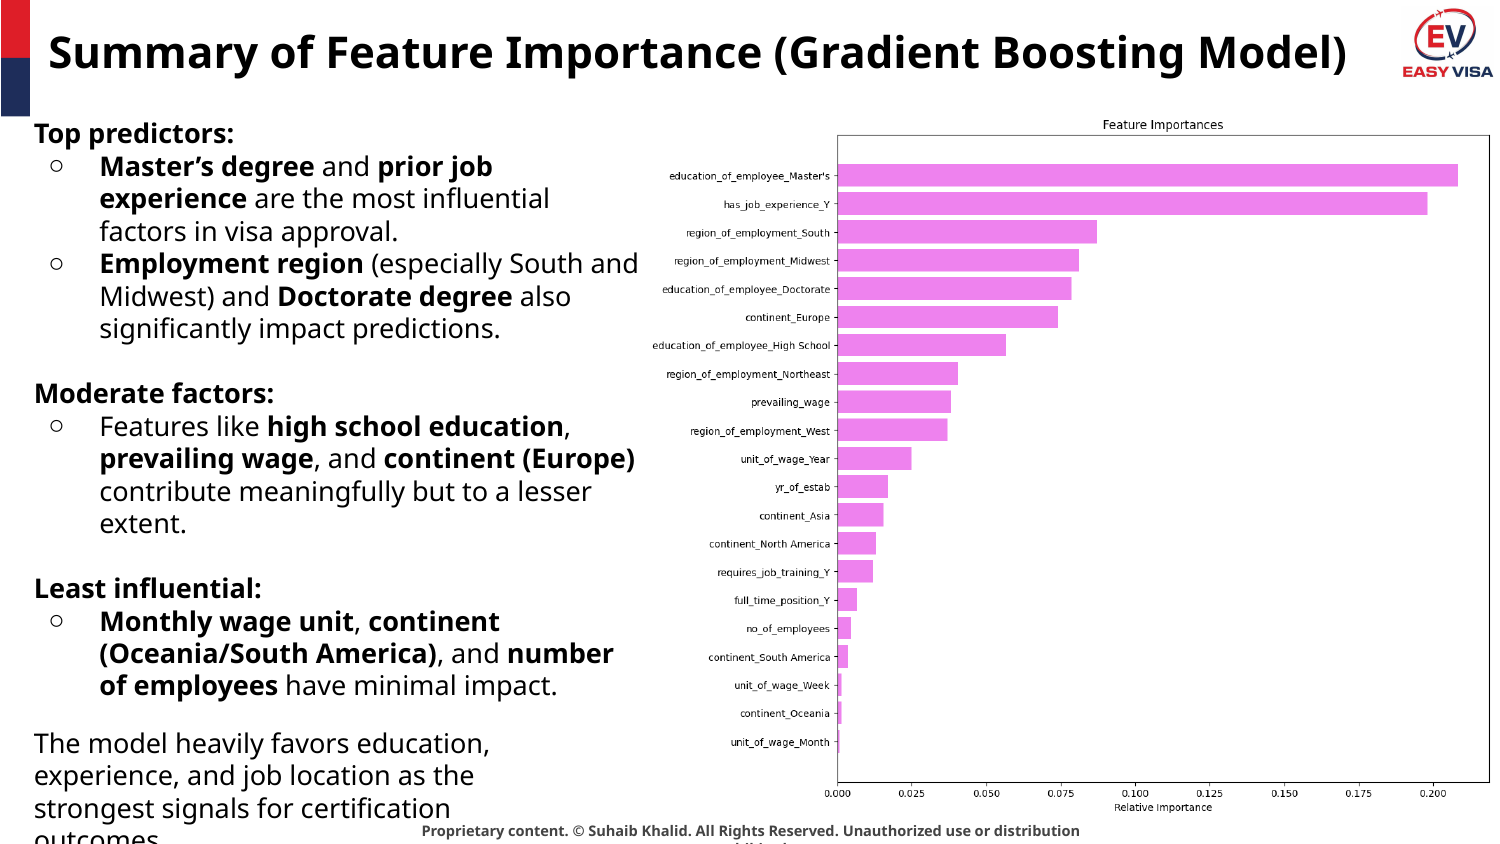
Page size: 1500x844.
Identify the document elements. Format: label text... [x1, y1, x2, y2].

picture [644, 112, 1495, 820]
list Top predictors: Master’s degree and prior job experience are the most influential factors in visa approval. Employment region (especially South and Midwest) and Doctorate degree also significantly impact predictions. Moderate factors: Features like high school education, prevailing wage, and continent (Europe) contribute meaningfully but to a lesser extent. Least influential: Monthly wage unit, continent (Oceania/South America), and number of employees have minimal impact. The model heavily favors education, experience, and job location as the strongest signals for certification outcomes. [18, 101, 660, 844]
title Summary of Feature Importance (Gradient Boosting Model) [33, 9, 1431, 142]
picture [1401, 6, 1494, 79]
